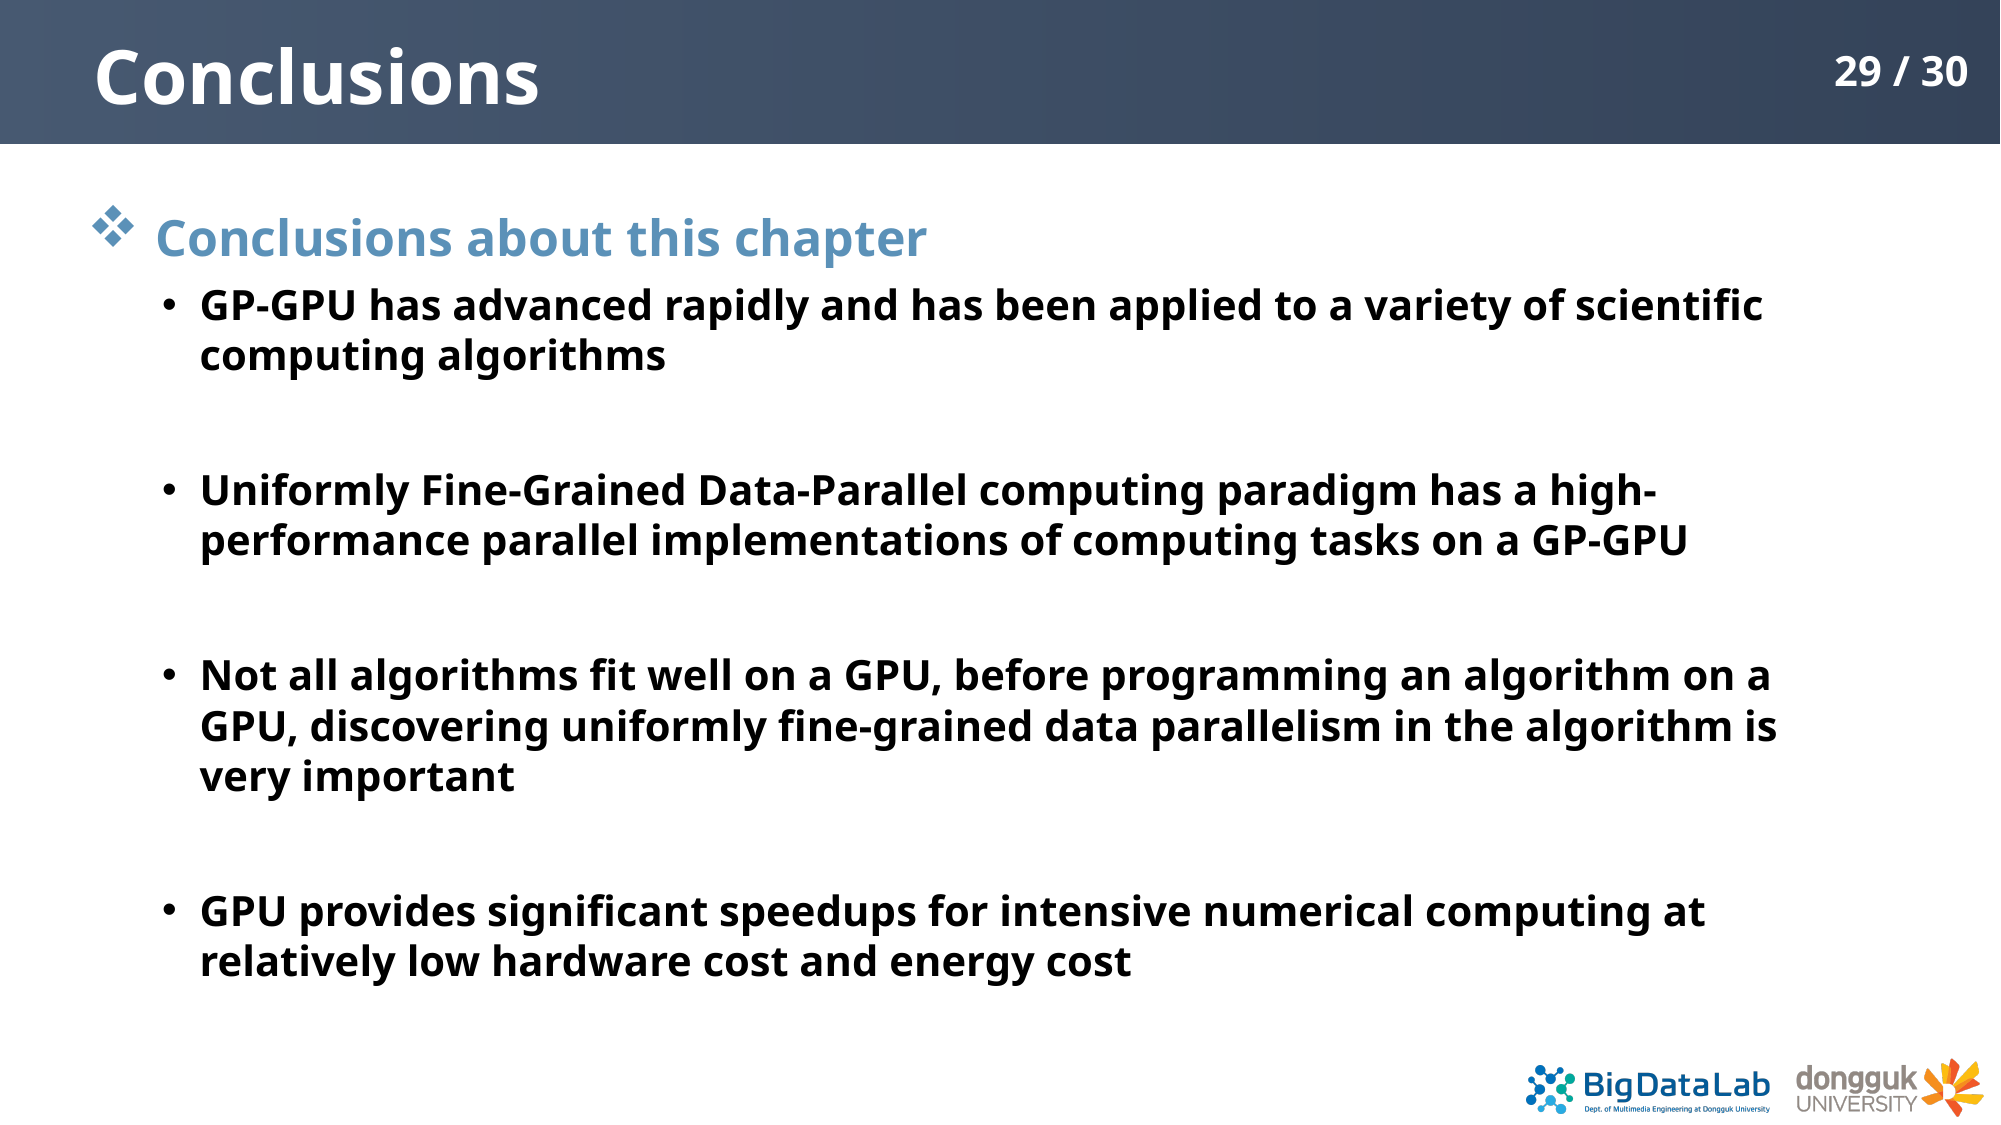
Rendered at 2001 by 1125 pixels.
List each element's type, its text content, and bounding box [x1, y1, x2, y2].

picture [1526, 1065, 1770, 1114]
list Conclusions about this chapter GP-GPU has advanced rapidly and has been applied to a variety of scientific computing algorithms Uniformly Fine-Grained Data-Parallel computing paradigm has a high-performance parallel implementations of computing tasks on a GP-GPU Not all algorithms fit well on a GPU, before programming an algorithm on a GPU, discovering uniformly fine-grained data parallelism in the algorithm is very important GPU provides significant speedups for intensive numerical computing at relatively low hardware cost and energy cost [72, 191, 1886, 1059]
slide_number 29 / 30 [1769, 21, 1984, 126]
title Conclusions [78, 21, 1935, 128]
